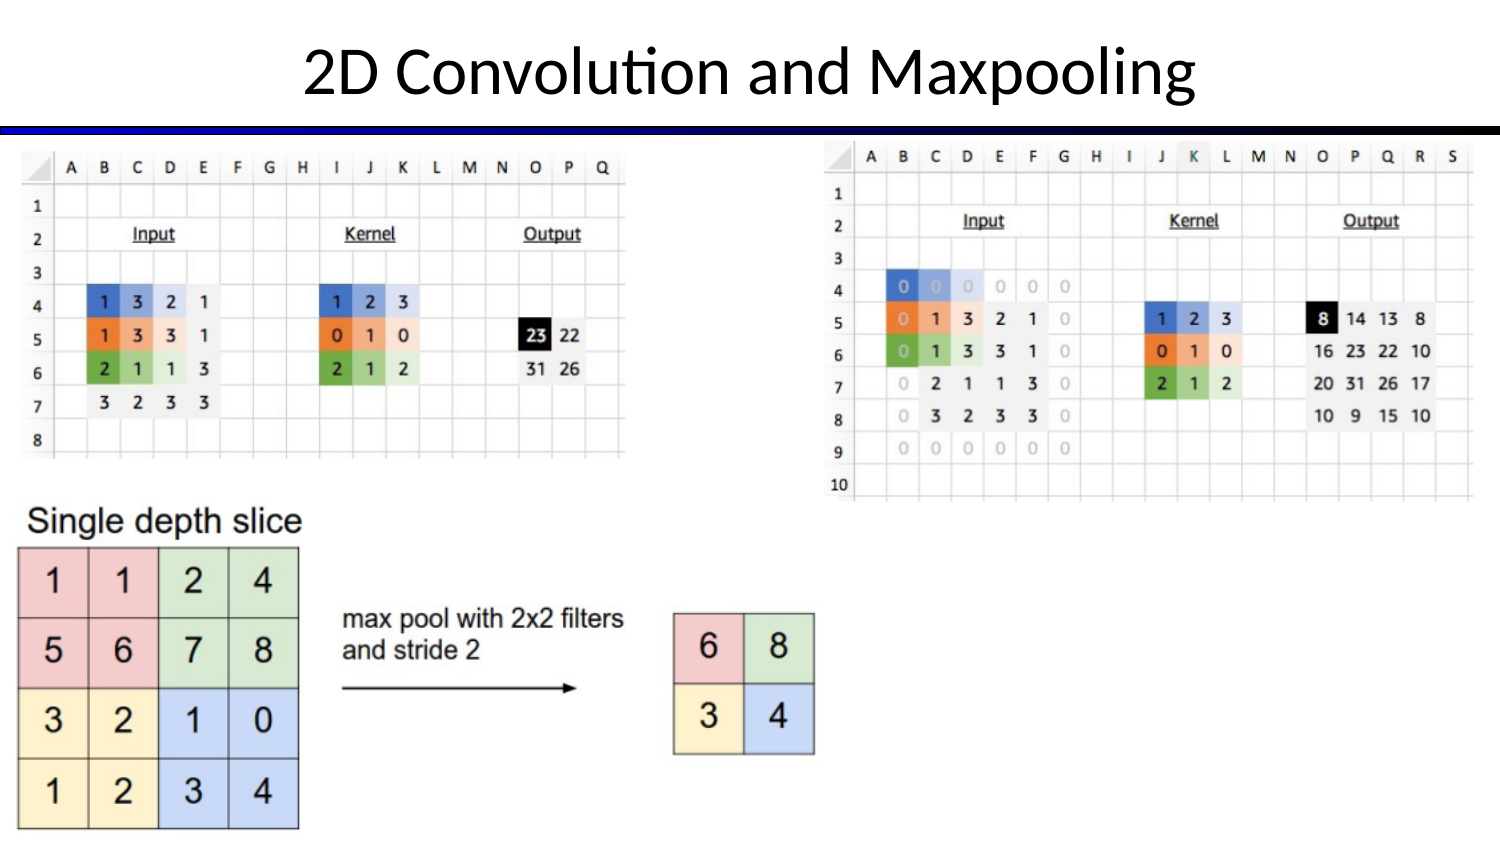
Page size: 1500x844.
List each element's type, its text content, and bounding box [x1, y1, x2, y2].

picture [17, 141, 629, 467]
title 2D Convolution and Maxpooling [0, 0, 1500, 138]
picture [13, 136, 1486, 844]
